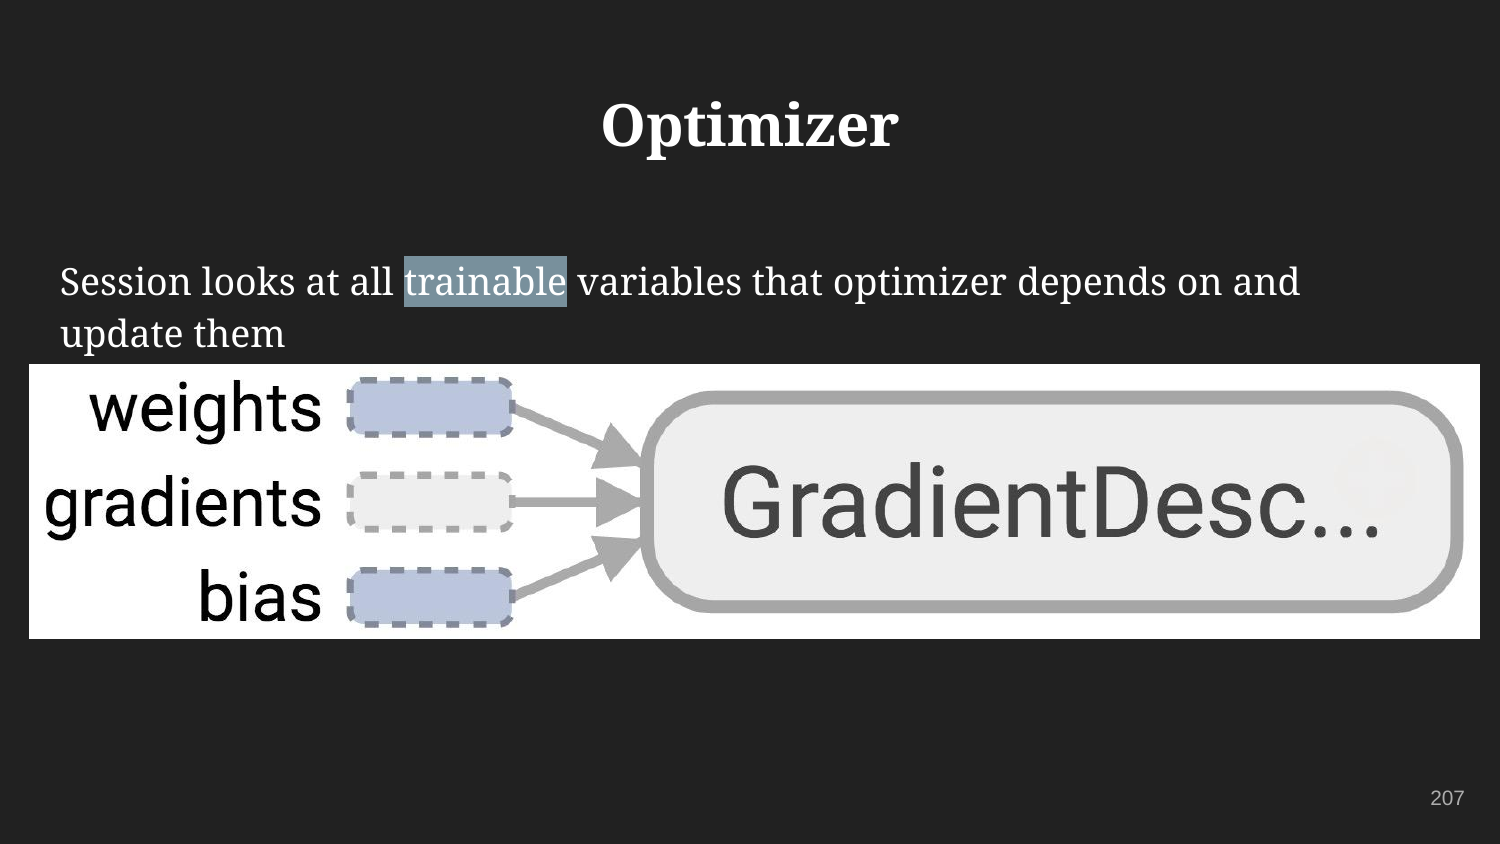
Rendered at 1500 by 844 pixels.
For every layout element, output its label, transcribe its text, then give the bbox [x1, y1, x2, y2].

picture [29, 364, 1481, 639]
slide_number 207 [1389, 764, 1480, 830]
title Optimizer [51, 72, 1449, 167]
list Session looks at all trainable variables that optimizer depends on and update them [44, 236, 1443, 340]
